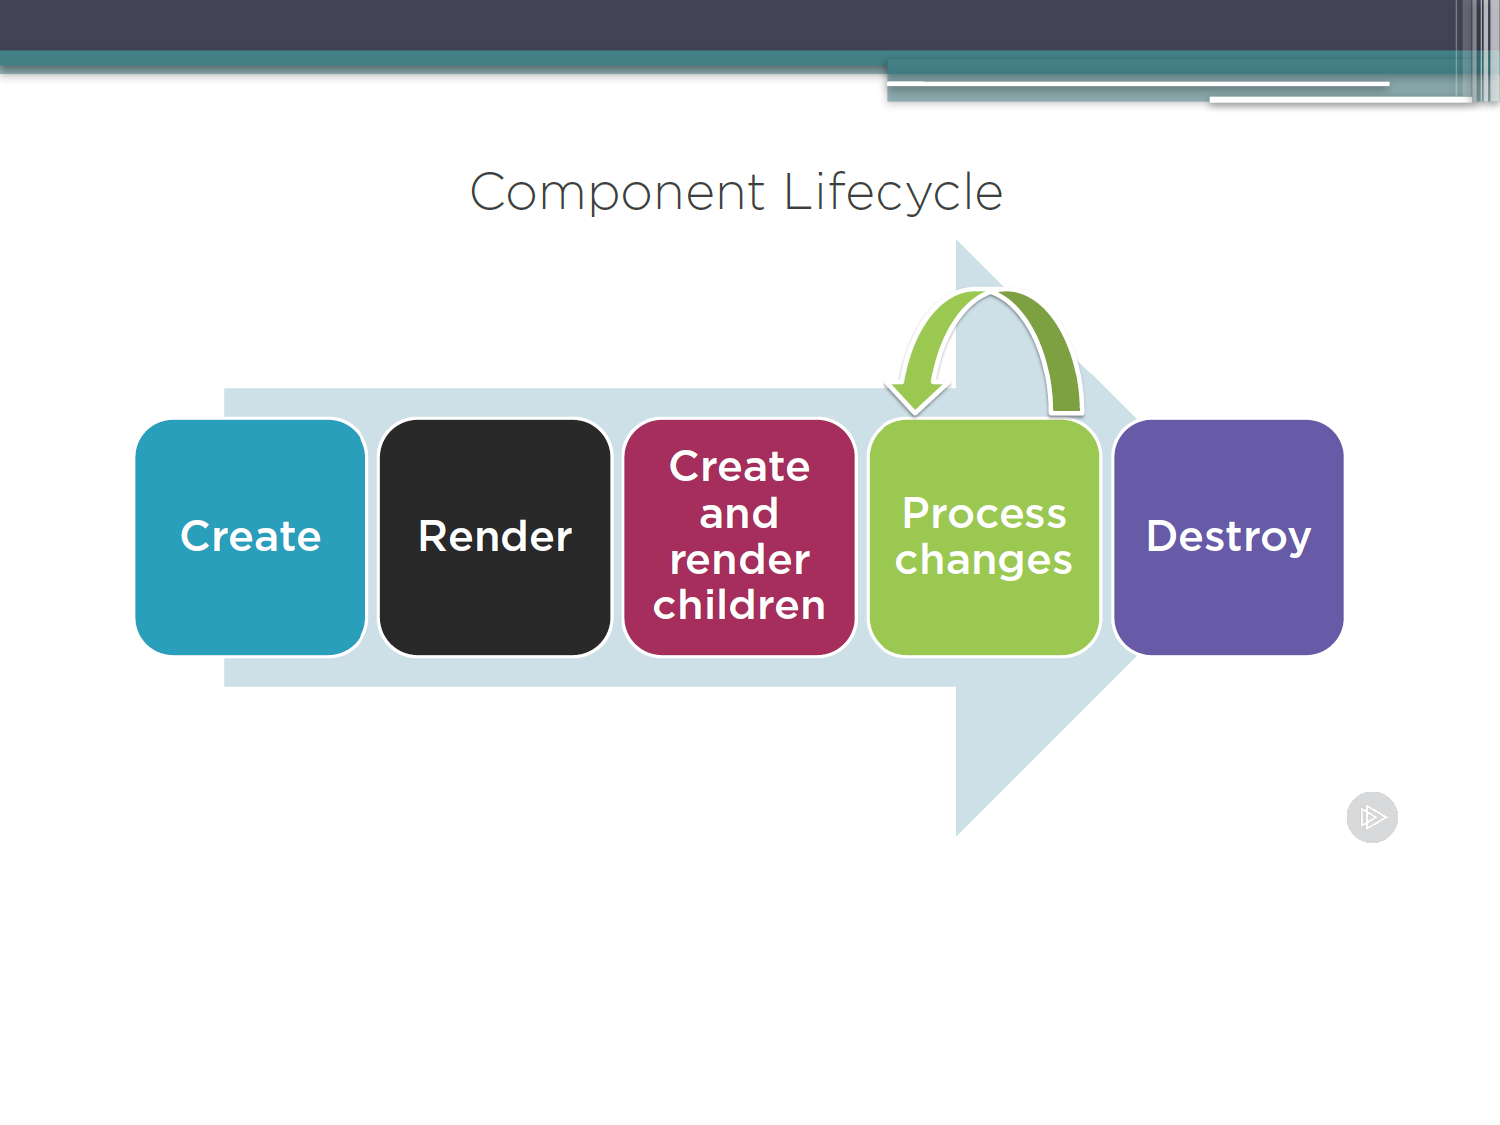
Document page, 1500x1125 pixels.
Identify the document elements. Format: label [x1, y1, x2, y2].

list [99, 137, 1406, 847]
